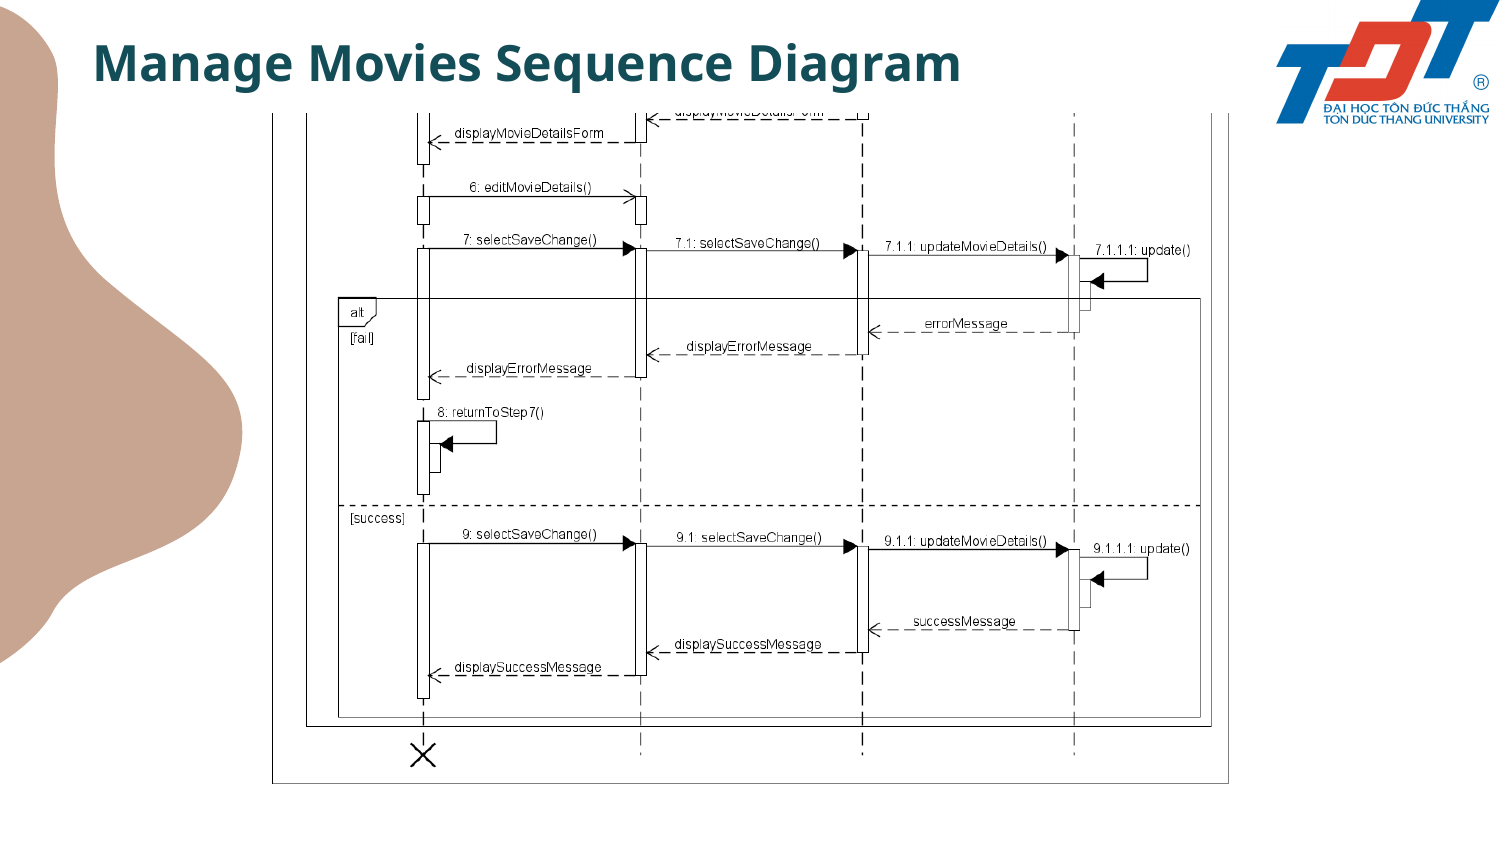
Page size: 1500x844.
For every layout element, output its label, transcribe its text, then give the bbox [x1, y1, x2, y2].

picture [1276, 0, 1500, 124]
text_box Manage Movies Sequence Diagram [77, 9, 1271, 114]
picture [261, 113, 1239, 794]
